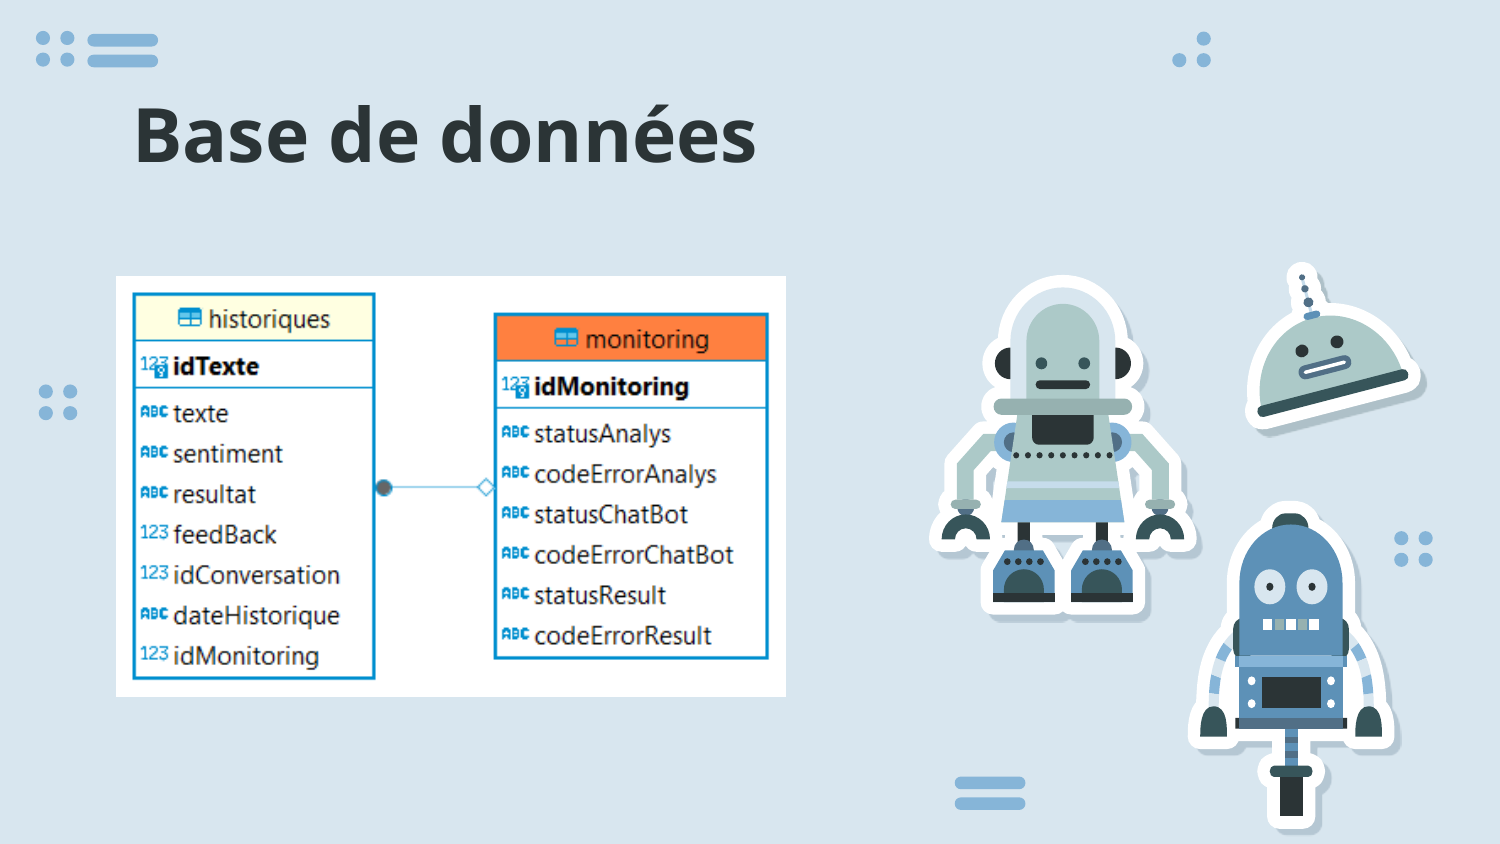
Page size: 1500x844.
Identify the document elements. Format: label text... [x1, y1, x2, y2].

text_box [941, 287, 1185, 603]
picture [116, 275, 786, 698]
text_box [1199, 513, 1384, 817]
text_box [1240, 271, 1397, 401]
title Base de données [116, 72, 1383, 195]
